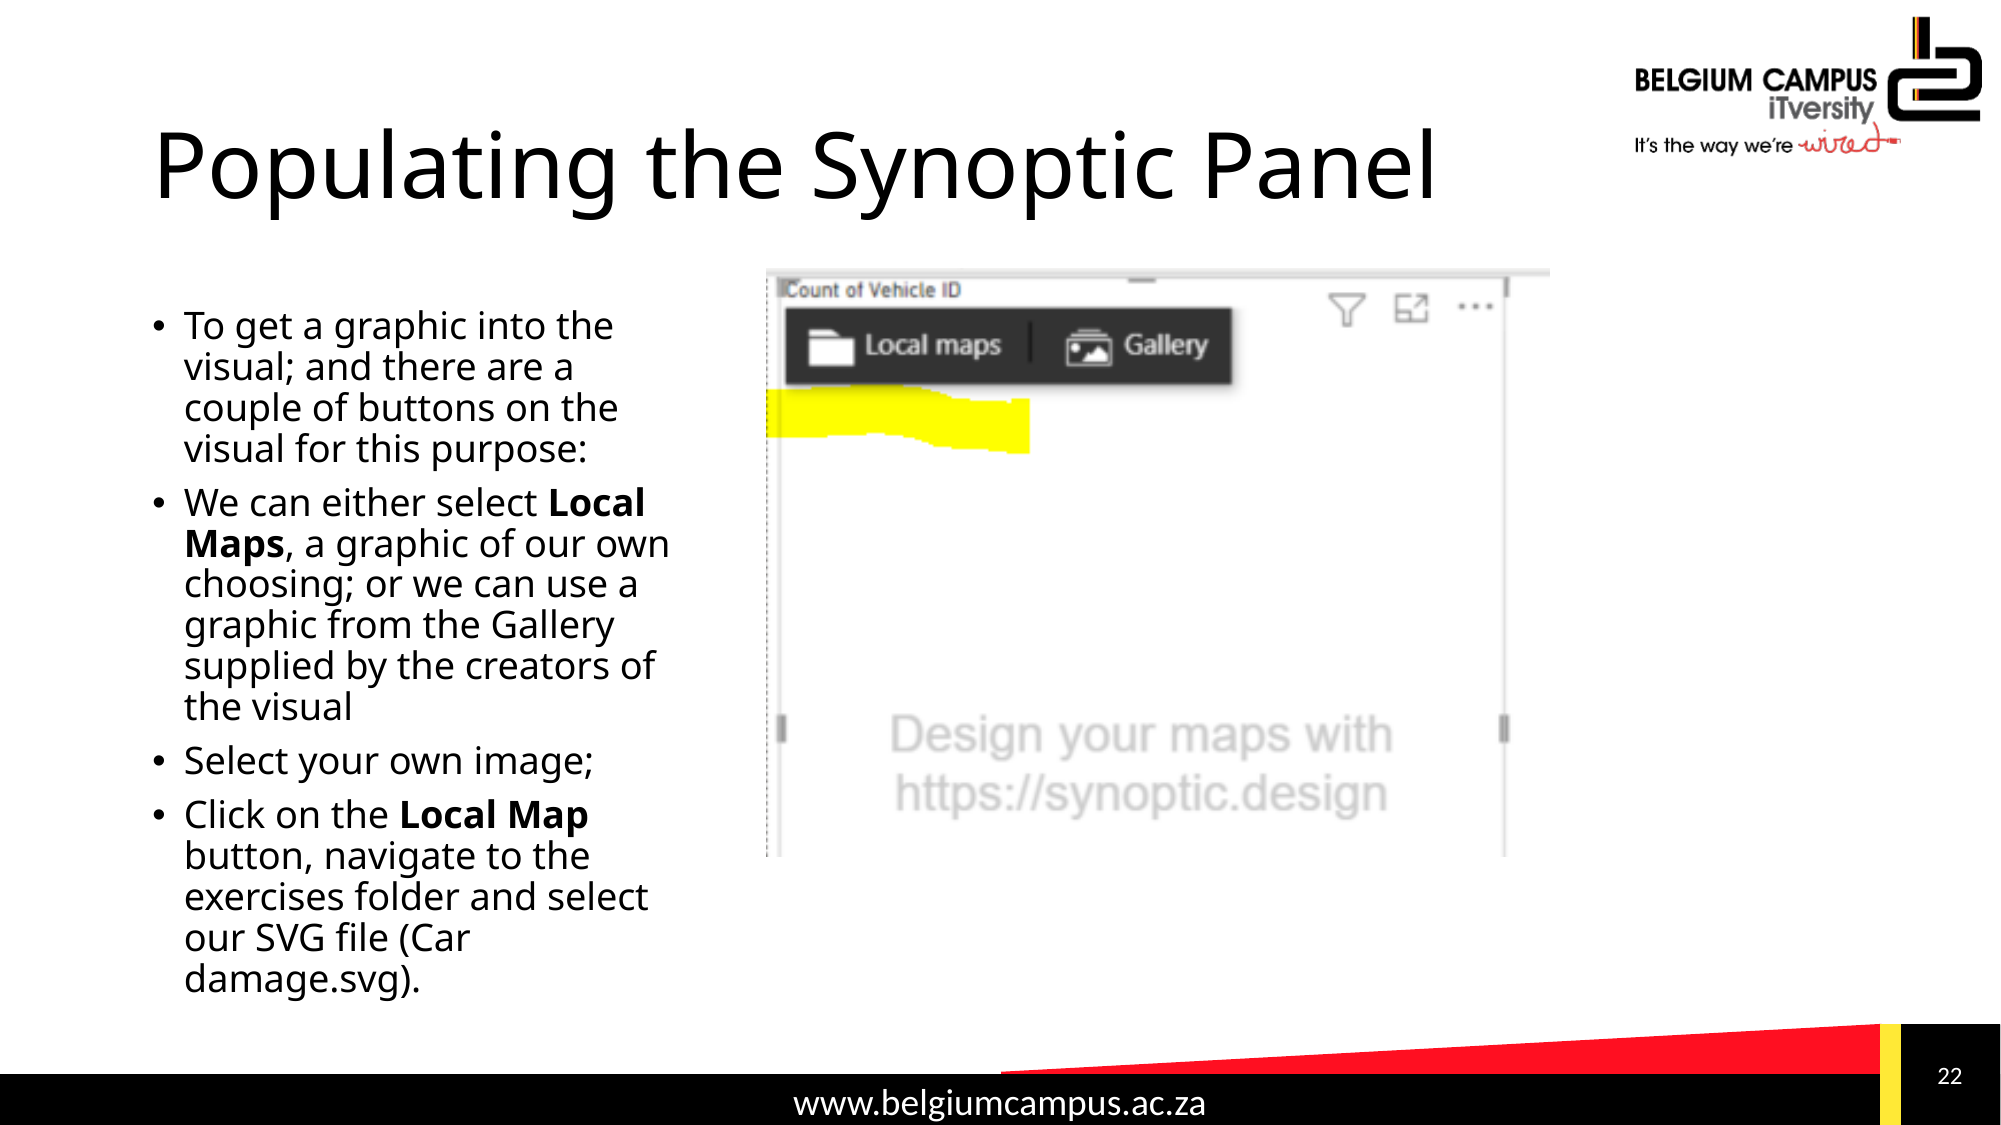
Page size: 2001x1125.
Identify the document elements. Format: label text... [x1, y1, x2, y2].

title Populating the Synoptic Panel [137, 59, 1863, 278]
list To get a graphic into the visual; and there are a couple of buttons on the visual for this purpose: We can either select Local Maps, a graphic of our own choosing; or we can use a graphic from the Gallery supplied by the creators of the visual Select your own image; Click on the Local Map button, navigate to the exercises folder and select our SVG file (Car damage.svg). [137, 299, 707, 1014]
picture [1631, 0, 1986, 198]
picture [766, 268, 1550, 857]
